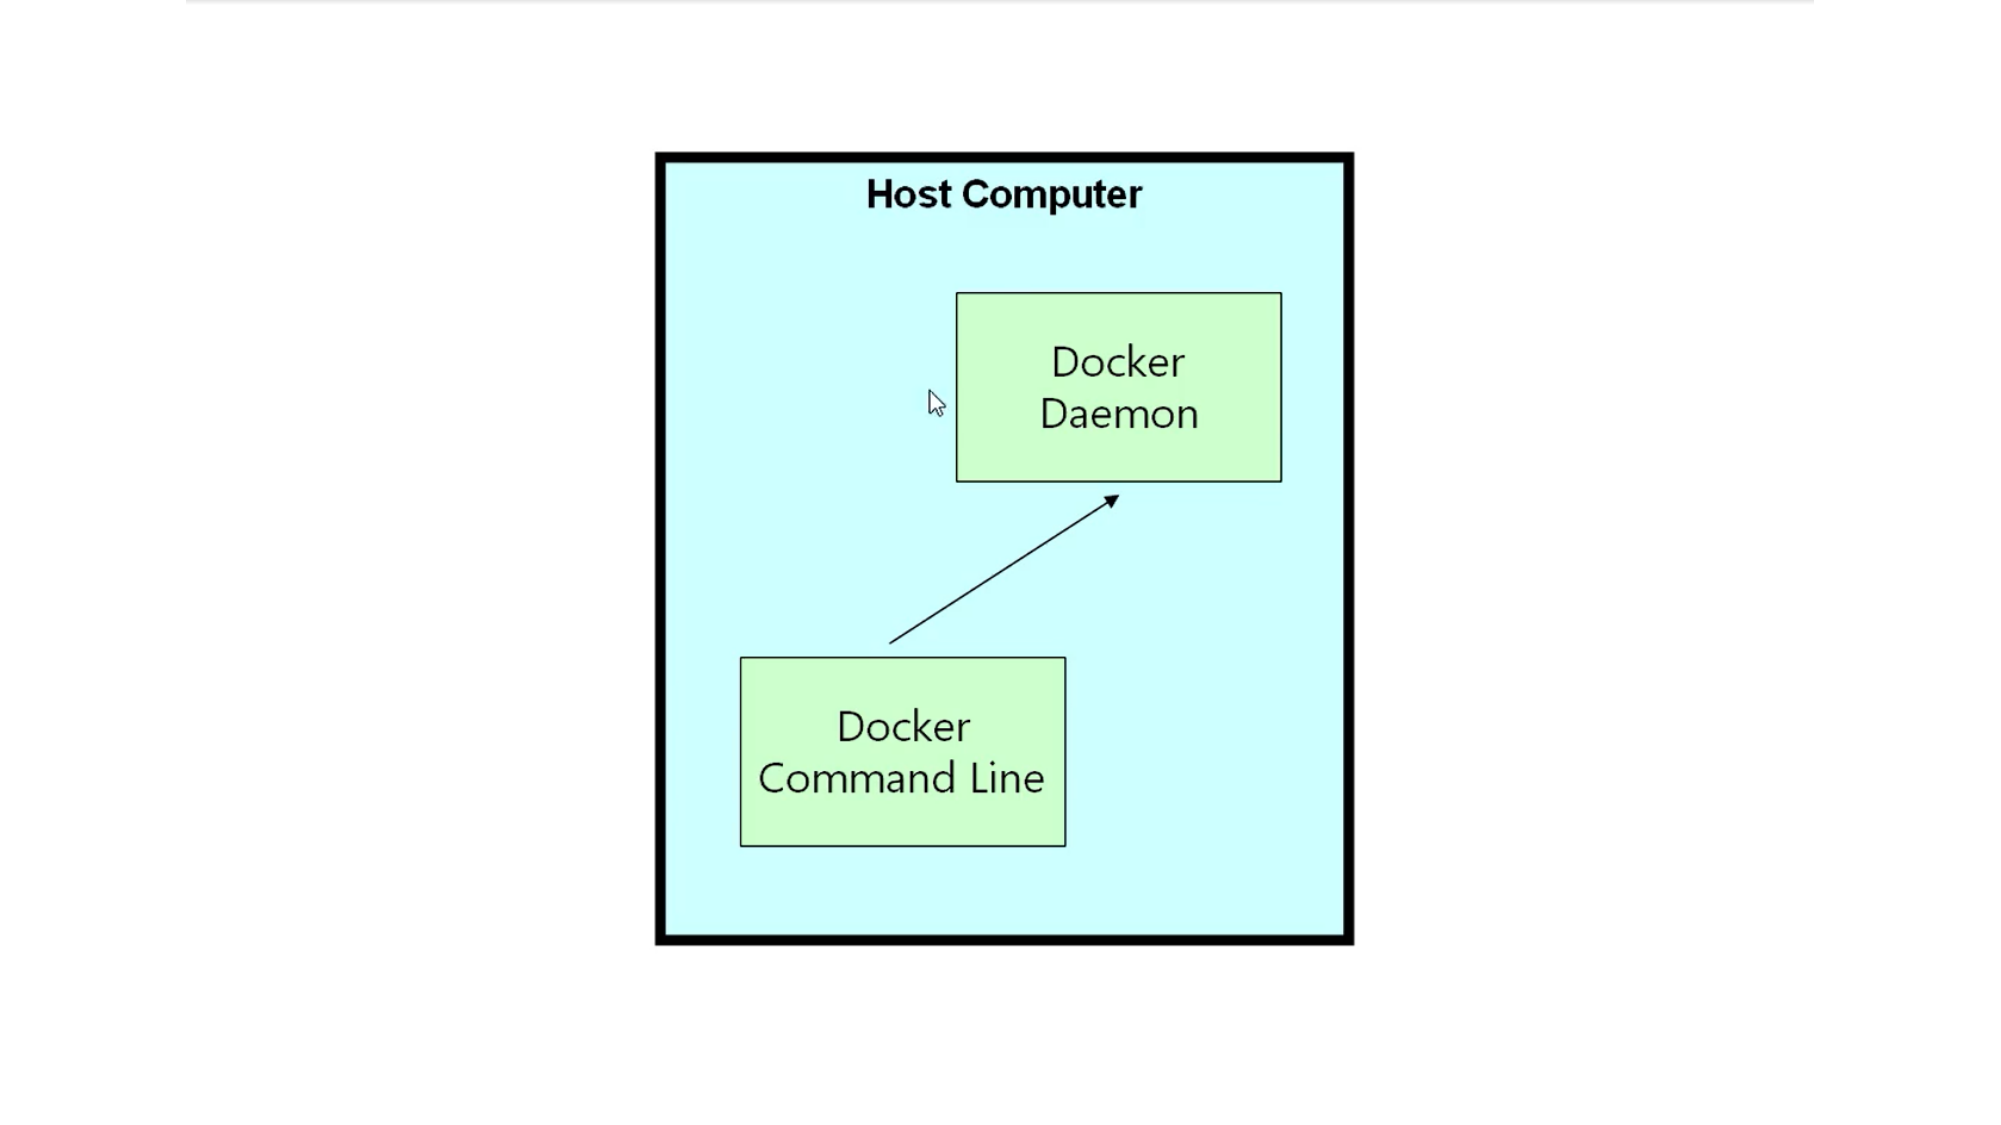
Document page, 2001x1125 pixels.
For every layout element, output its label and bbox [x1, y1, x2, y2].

picture [186, 0, 1814, 1125]
